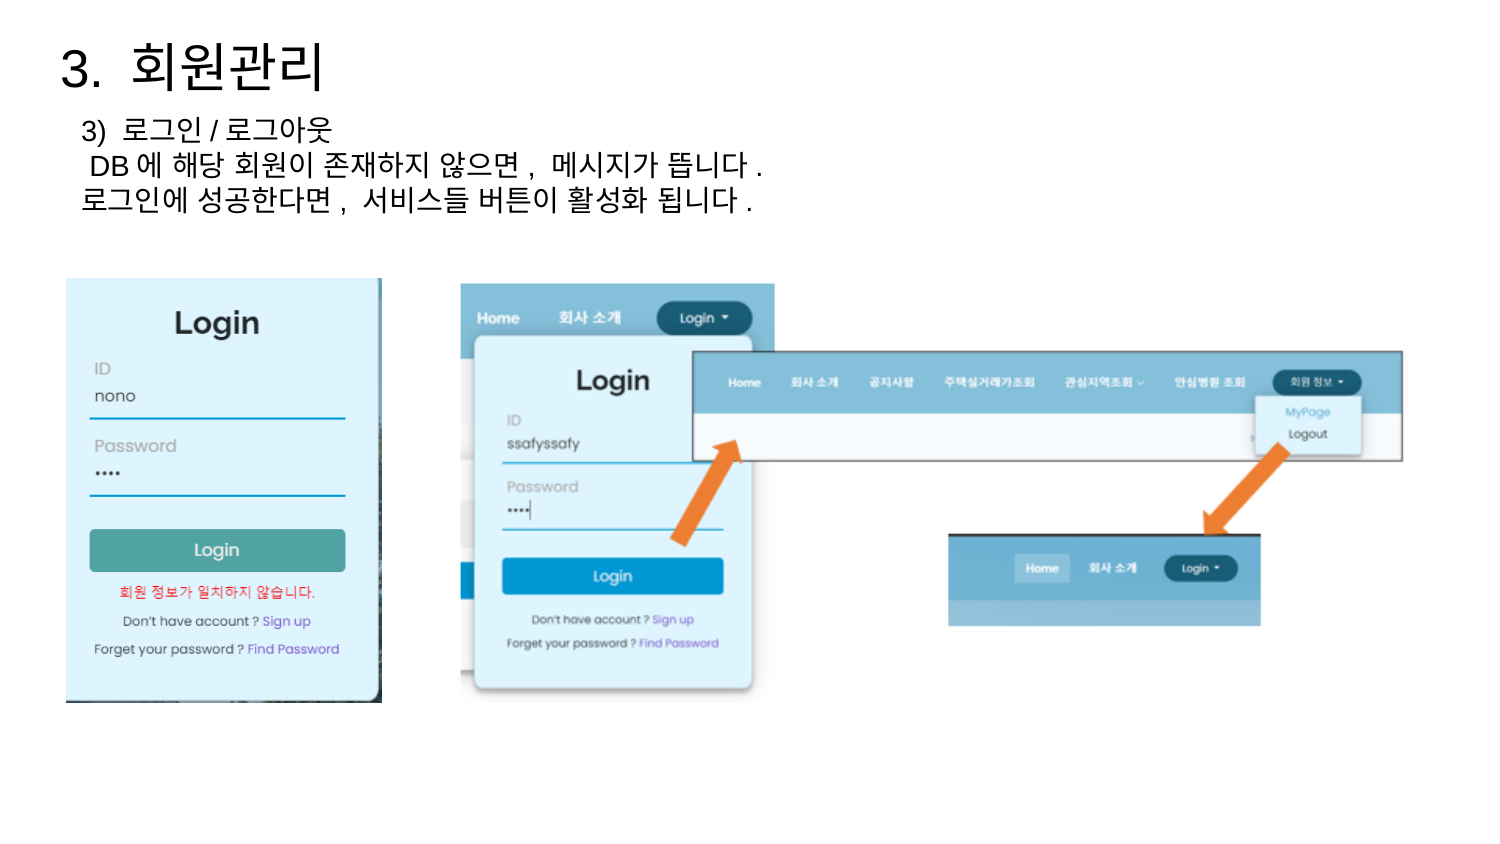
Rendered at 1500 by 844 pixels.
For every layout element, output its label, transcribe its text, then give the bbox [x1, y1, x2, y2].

title 3. 회원관리 [45, 19, 1443, 114]
picture [65, 277, 382, 703]
picture [449, 275, 1409, 703]
text_box 3) 로그인/로그아웃 DB에 해당 회원이 존재하지 않으면, 메시지가 뜹니다. 로그인에 성공한다면, 서비스들 버튼이 활성화 됩니다. [66, 96, 1034, 232]
